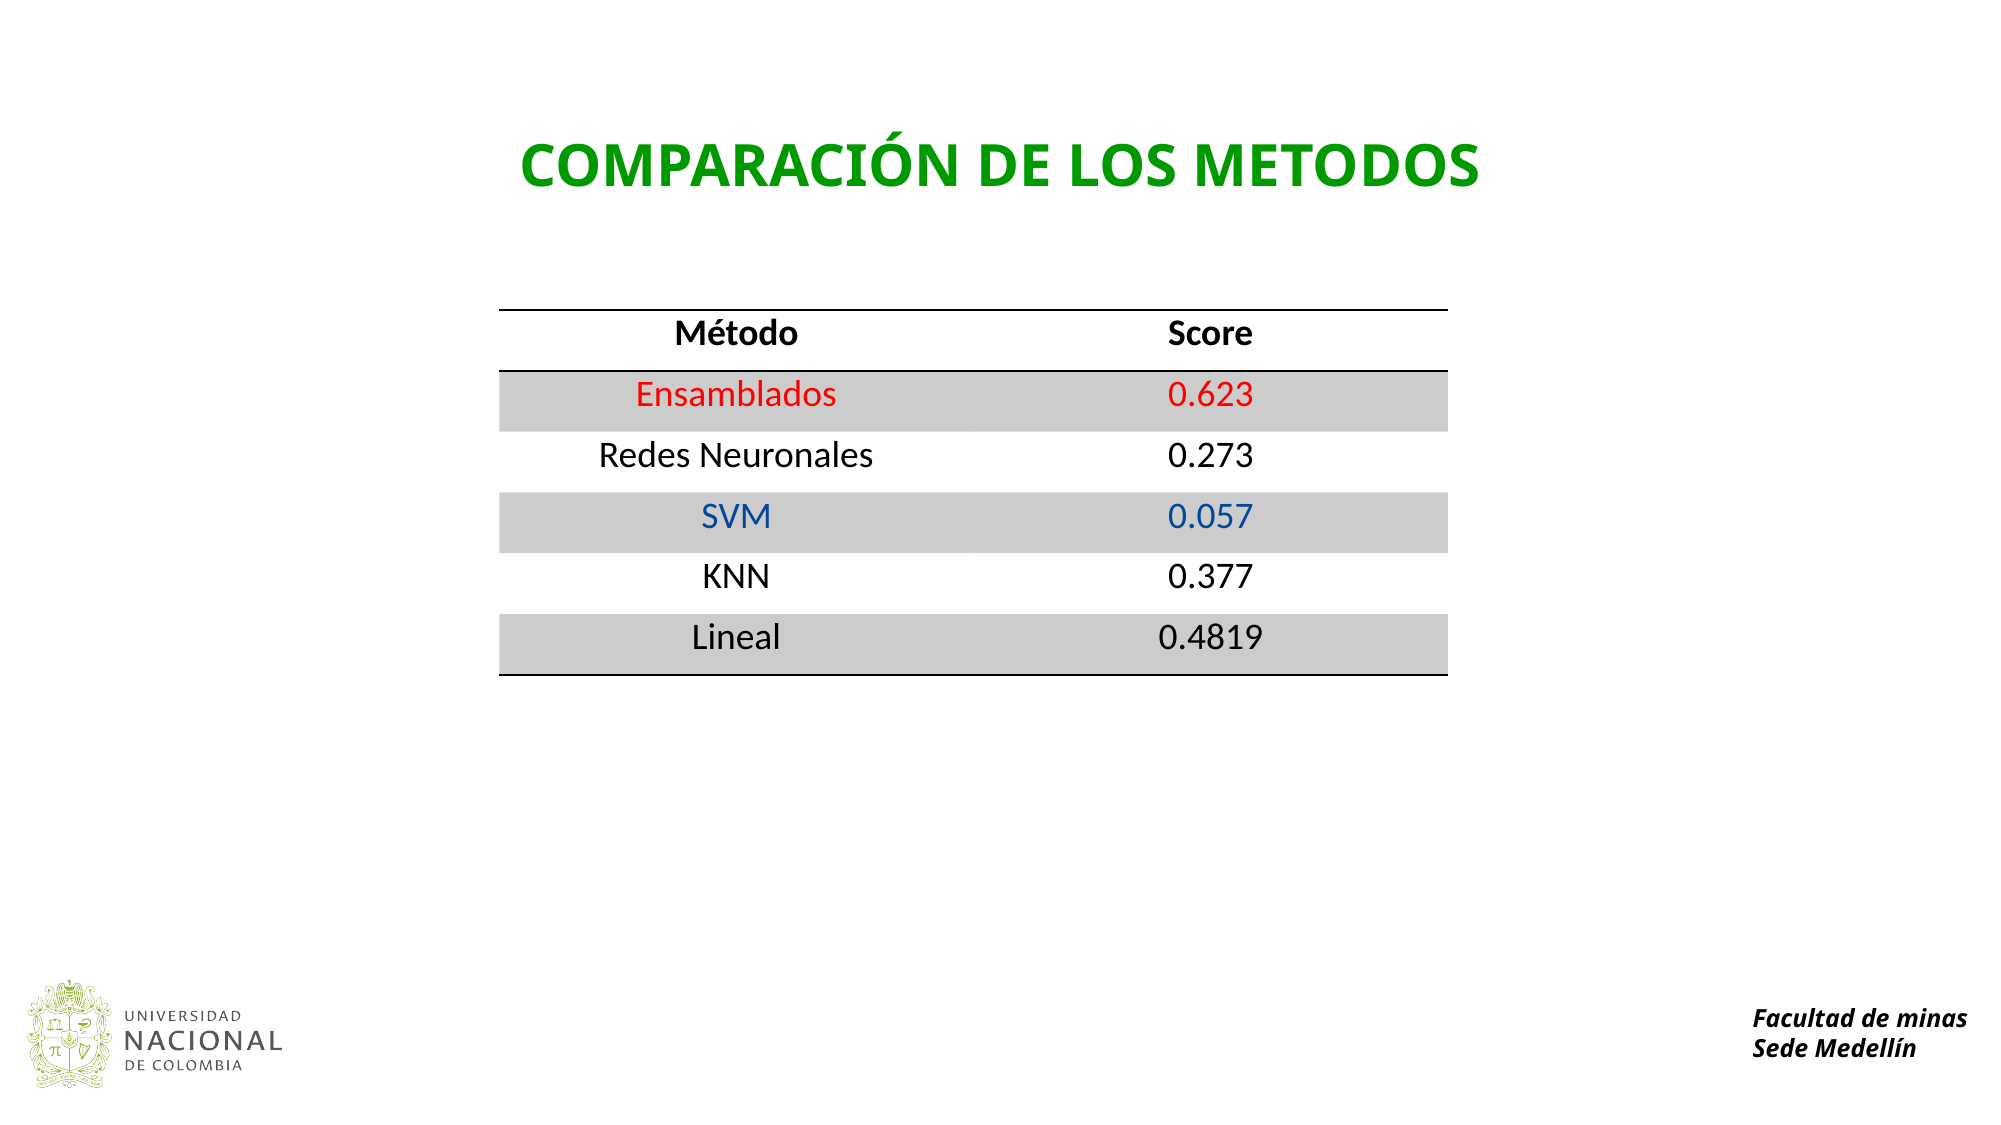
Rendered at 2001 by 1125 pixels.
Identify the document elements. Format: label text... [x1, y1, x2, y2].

picture [0, 952, 309, 1115]
table_cell 0.377 [974, 553, 1448, 614]
table_cell 0.623 [974, 372, 1448, 432]
table_cell Ensamblados [499, 372, 974, 432]
table_cell Redes Neuronales [499, 432, 974, 492]
text_box COMPARACIÓN DE LOS METODOS [504, 121, 1496, 206]
table_cell SVM [499, 492, 974, 553]
table_cell 0.273 [974, 432, 1448, 492]
table_cell KNN [499, 553, 974, 614]
table_cell 0.057 [974, 492, 1448, 553]
table_cell 0.4819 [974, 614, 1448, 674]
table_header Método [499, 311, 974, 370]
text_box Facultad de minas Sede Medellín [1737, 995, 1983, 1070]
table_cell Lineal [499, 614, 974, 674]
table_header Score [974, 311, 1448, 370]
